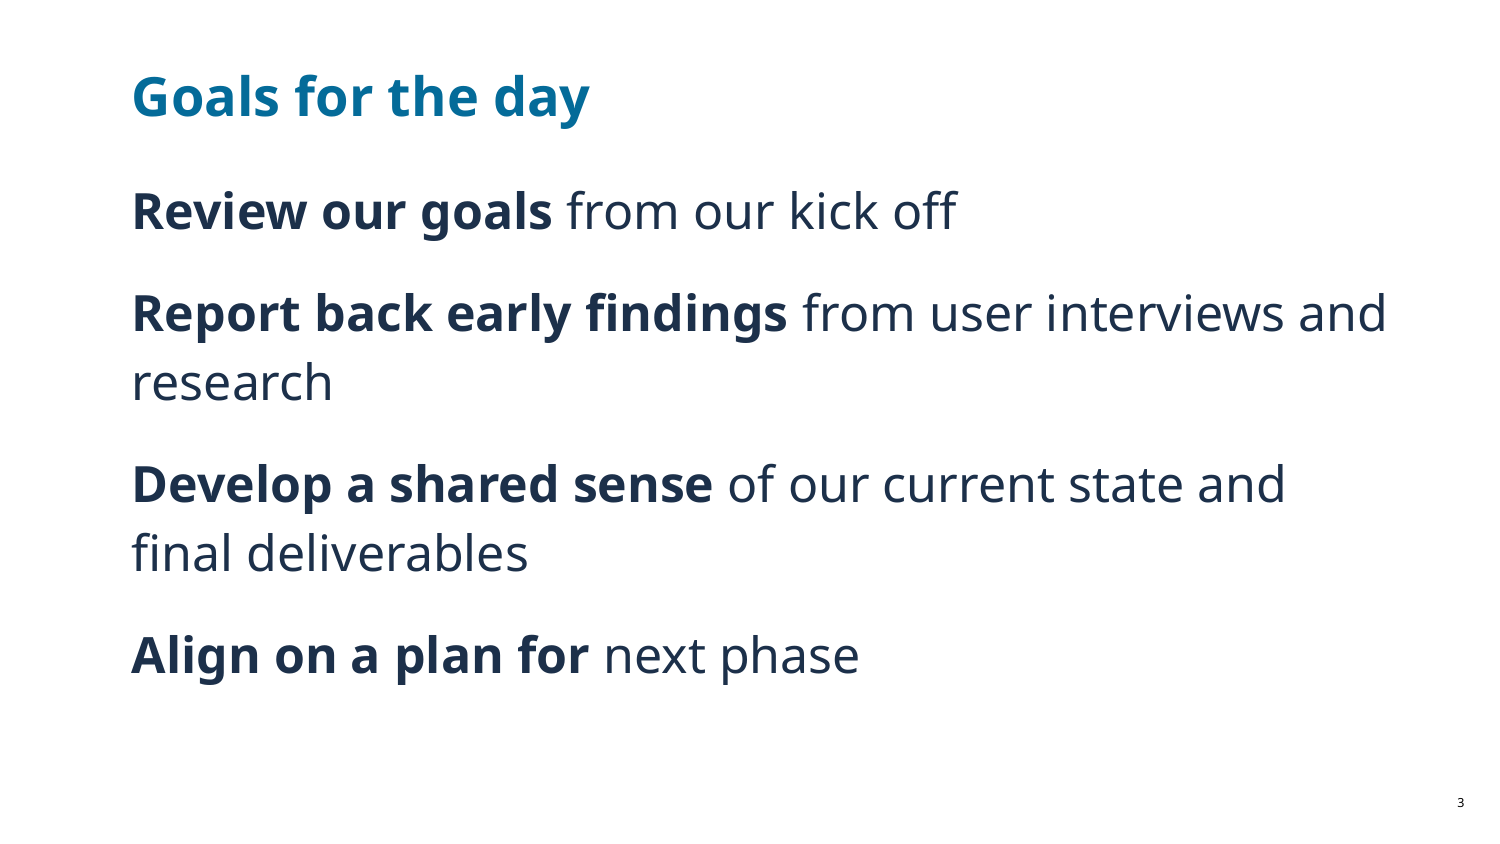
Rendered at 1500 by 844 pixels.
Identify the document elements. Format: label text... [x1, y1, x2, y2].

slide_number ‹#› [1389, 781, 1480, 825]
list Review our goals from our kick off Report back early findings from user interviews and research Develop a shared sense of our current state and final deliverables Align on a plan for next phase [116, 155, 1412, 749]
title Goals for the day [116, 47, 1329, 156]
